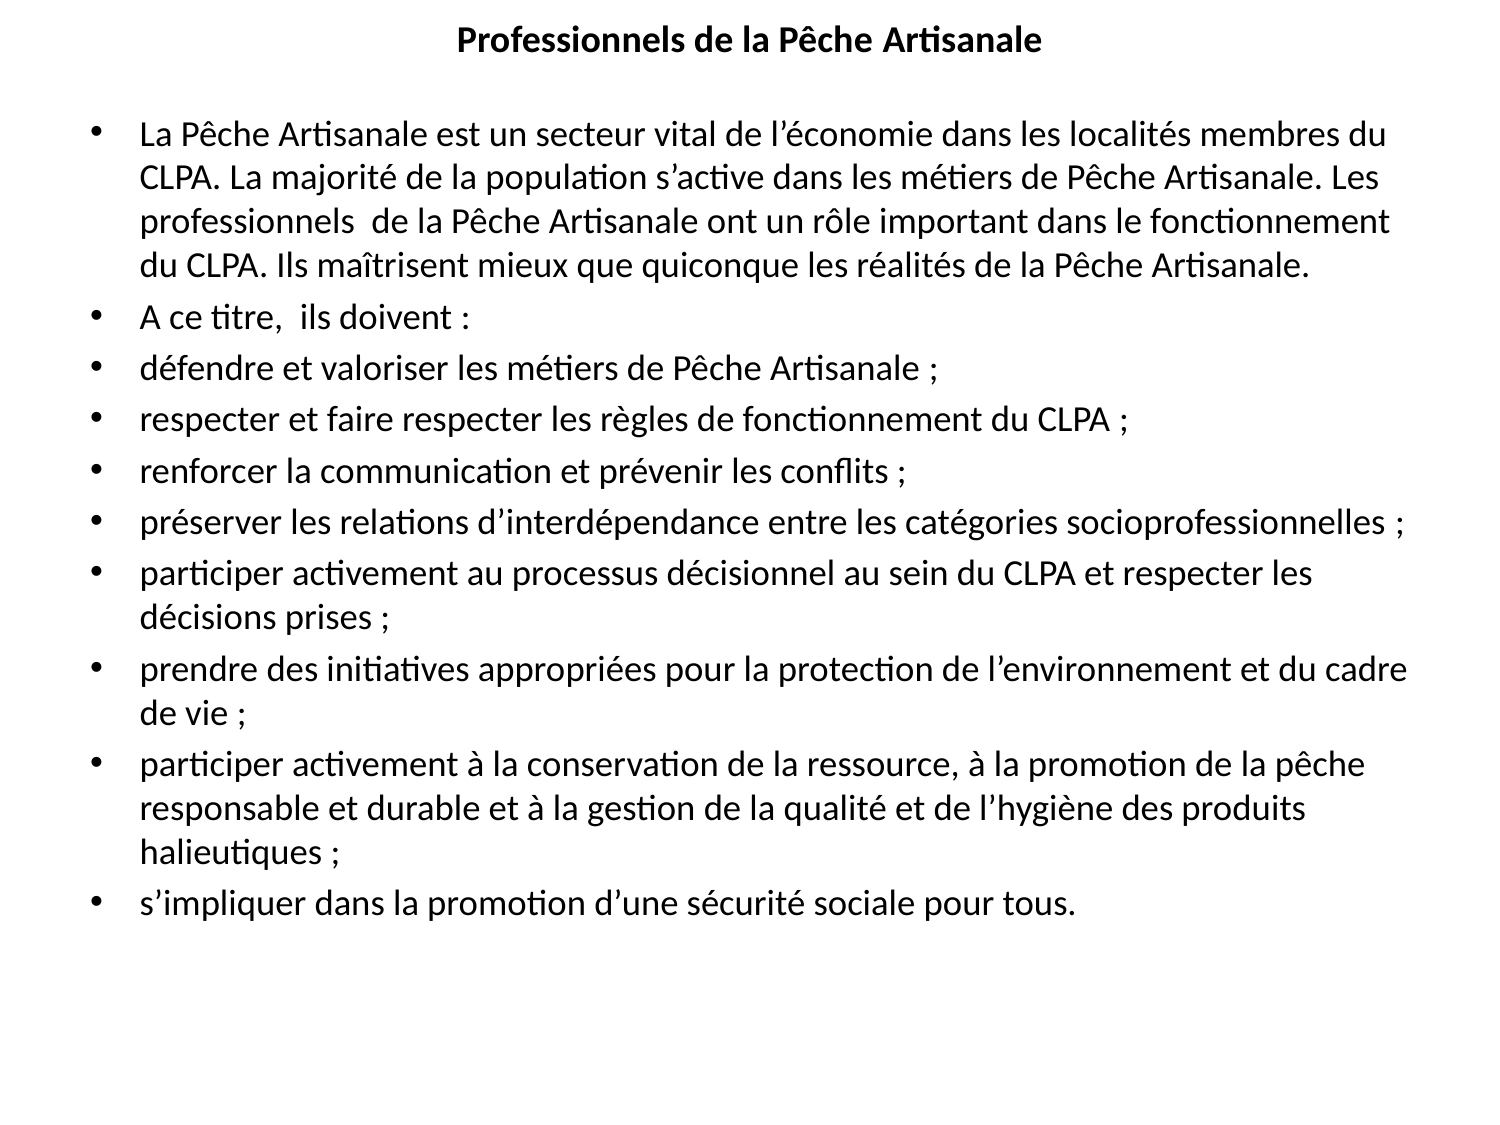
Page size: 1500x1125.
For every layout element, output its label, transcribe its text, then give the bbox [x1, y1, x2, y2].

title Professionnels de la Pêche Artisanale [75, 7, 1425, 101]
list La Pêche Artisanale est un secteur vital de l’économie dans les localités membres du CLPA. La majorité de la population s’active dans les métiers de Pêche Artisanale. Les professionnels de la Pêche Artisanale ont un rôle important dans le fonctionnement du CLPA. Ils maîtrisent mieux que quiconque les réalités de la Pêche Artisanale. A ce titre, ils doivent : défendre et valoriser les métiers de Pêche Artisanale ; respecter et faire respecter les règles de fonctionnement du CLPA ; renforcer la communication et prévenir les conflits ; préserver les relations d’interdépendance entre les catégories socioprofessionnelles ; participer activement au processus décisionnel au sein du CLPA et respecter les décisions prises ; prendre des initiatives appropriées pour la protection de l’environnement et du cadre de vie ; participer activement à la conservation de la ressource, à la promotion de la pêche responsable et durable et à la gestion de la qualité et de l’hygiène des produits halieutiques ; s’impliquer dans la promotion d’une sécurité sociale pour tous. [75, 101, 1425, 1005]
